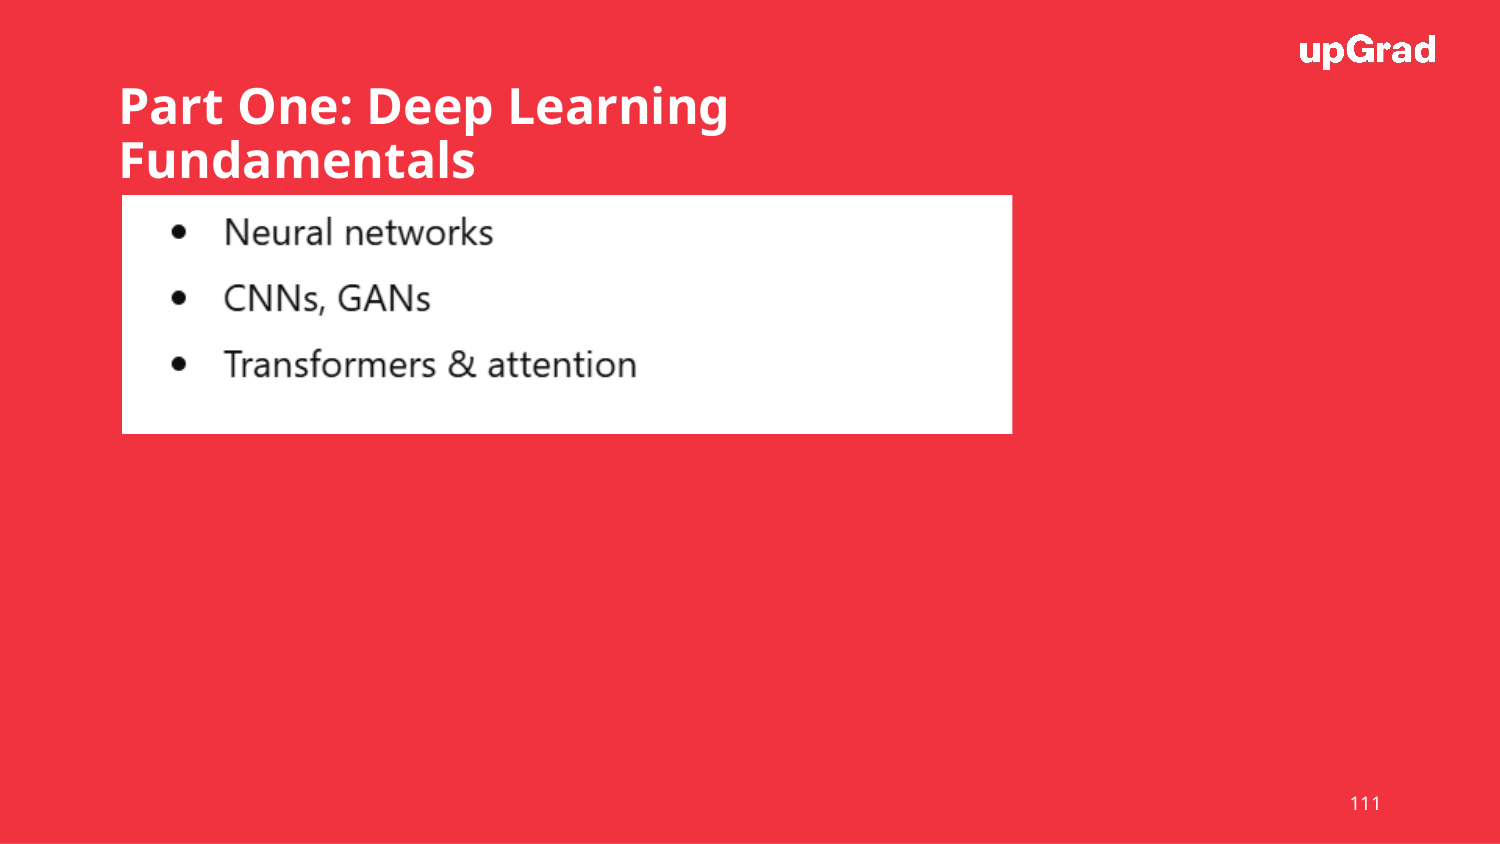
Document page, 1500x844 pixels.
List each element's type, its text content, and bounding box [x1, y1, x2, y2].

picture [121, 195, 1013, 434]
title Part One: Deep Learning Fundamentals [103, 89, 1087, 182]
slide_number 111 [1059, 782, 1397, 827]
picture [1300, 34, 1435, 70]
